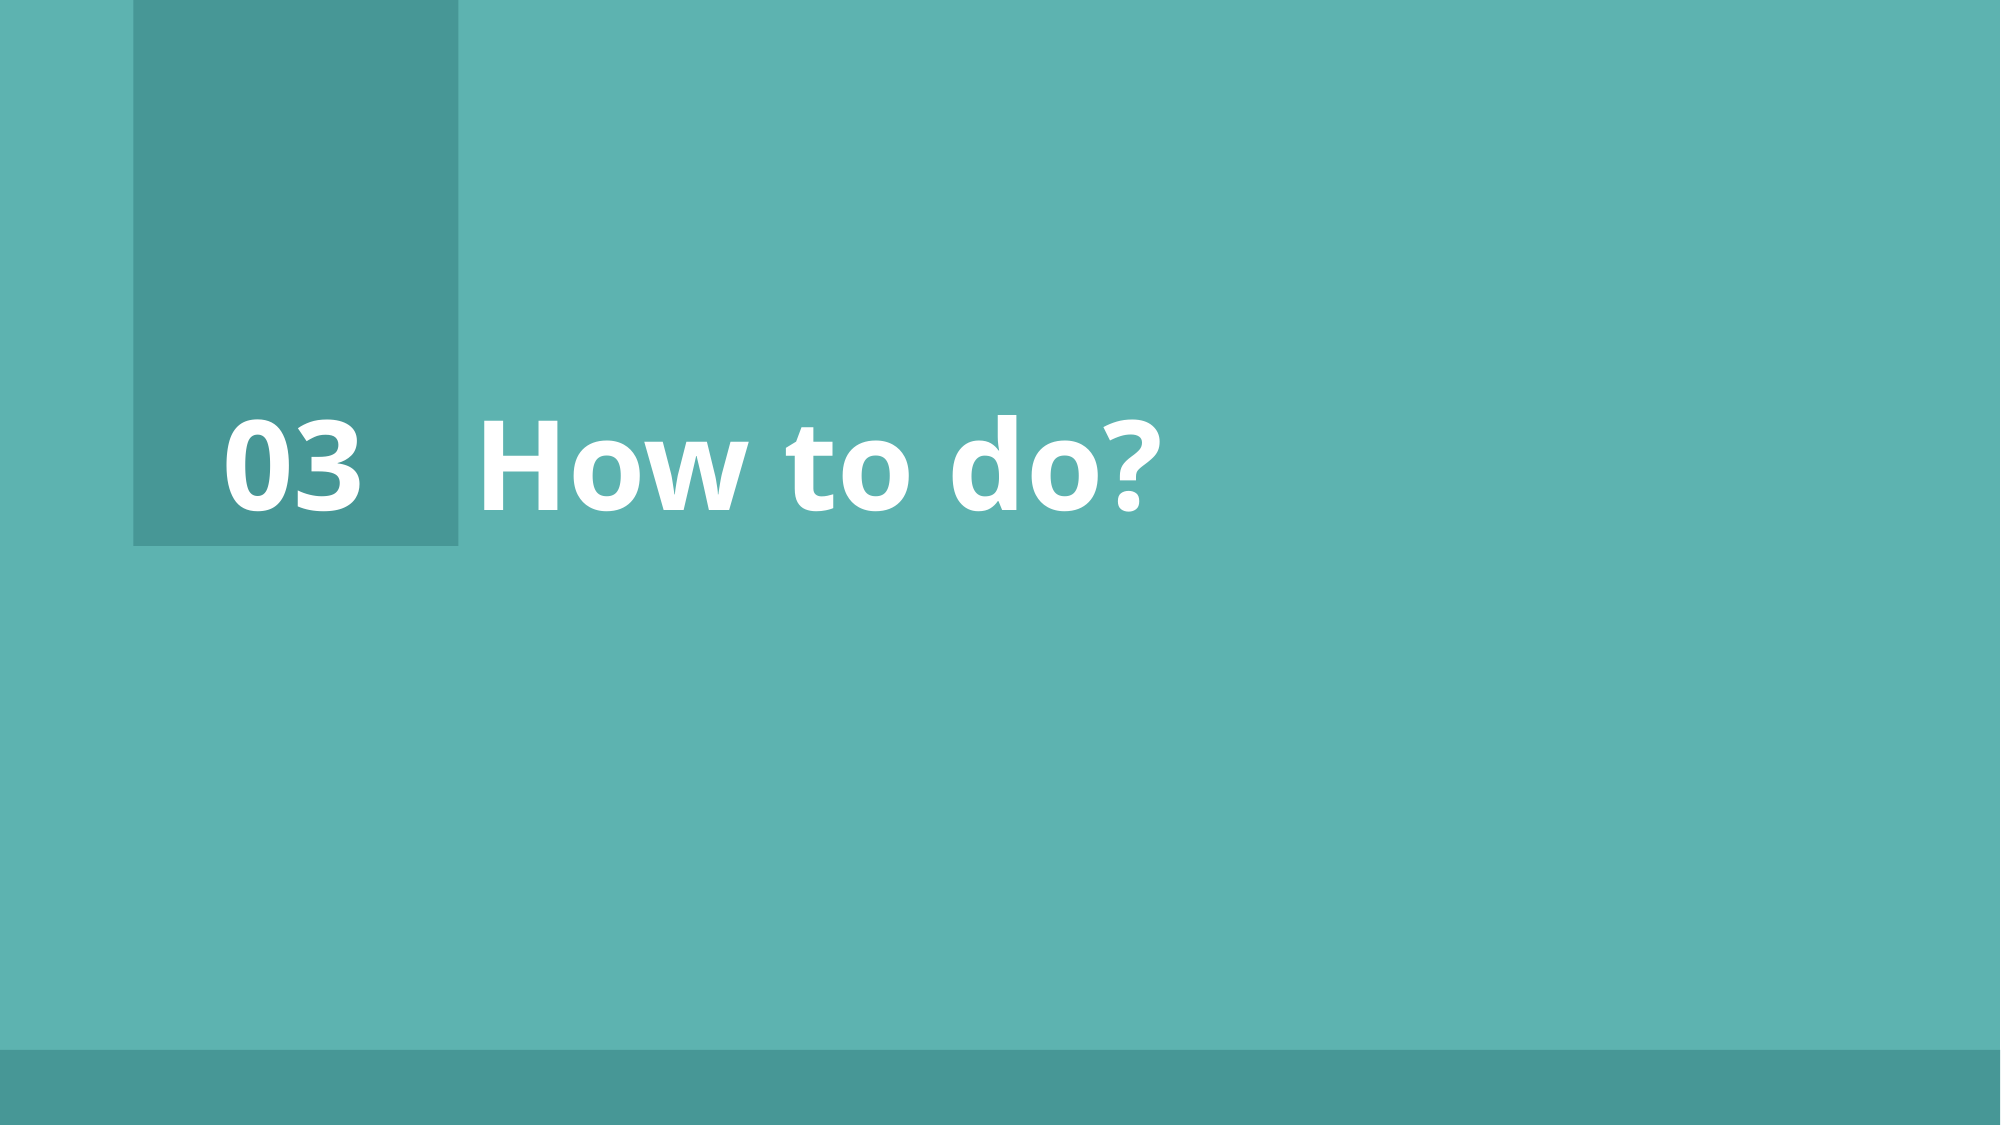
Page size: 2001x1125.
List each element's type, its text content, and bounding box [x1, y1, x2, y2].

list How to do? [458, 394, 1598, 545]
list 03 [133, 394, 455, 545]
